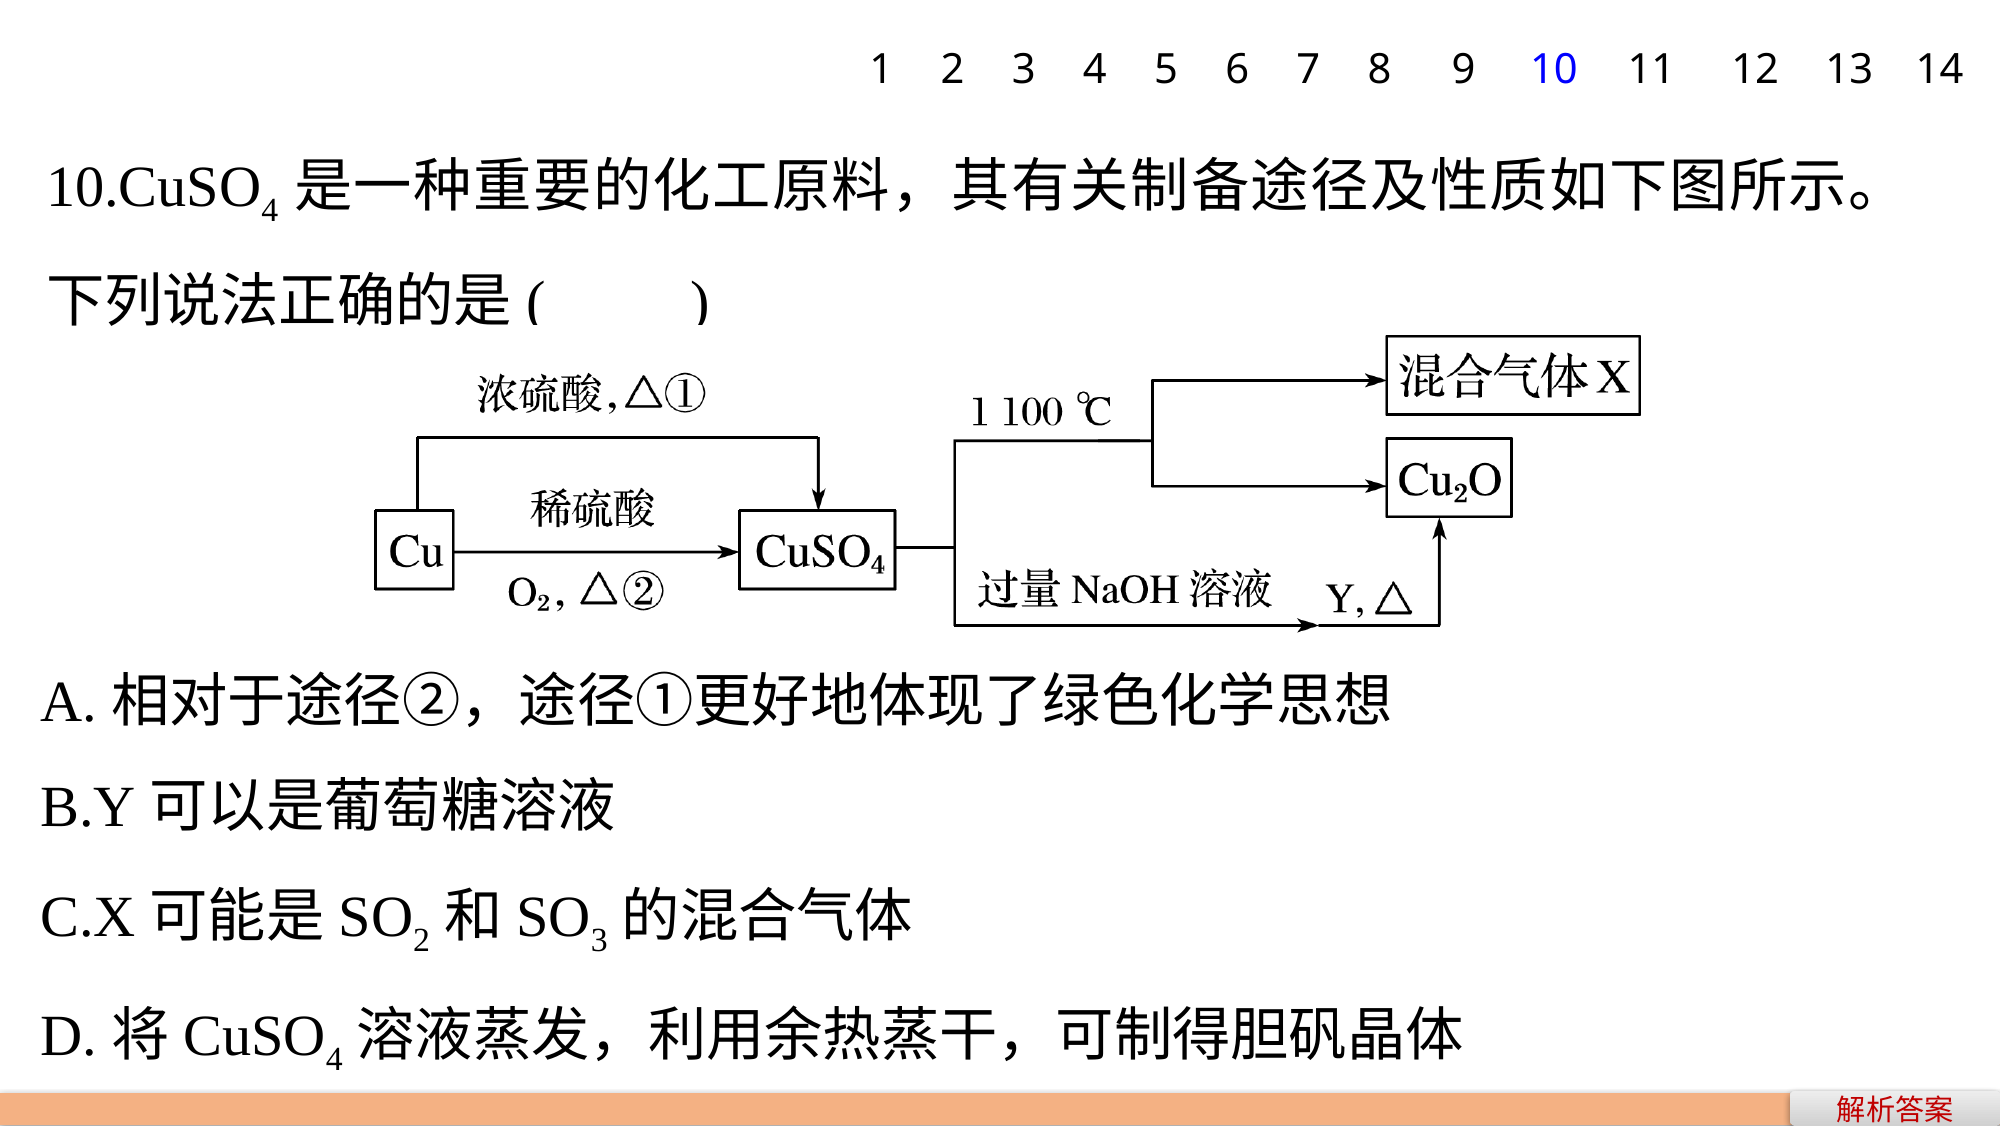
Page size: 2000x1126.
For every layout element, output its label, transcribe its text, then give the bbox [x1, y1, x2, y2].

text_box 13 [1811, 19, 1894, 114]
text_box 11 [1610, 19, 1696, 114]
text_box 12 [1707, 19, 1800, 114]
text_box 9 [1423, 19, 1496, 114]
text_box A.相对于途径②，途径①更好地体现了绿色化学思想 B.Y可以是葡萄糖溶液 C.X可能是SO2和SO3的混合气体 D.将CuSO4溶液蒸发，利用余热蒸干，可制得胆矾晶体 [25, 621, 1974, 1085]
text_box 5 [1139, 19, 1199, 114]
text_box 10.CuSO4是一种重要的化工原料，其有关制备途径及性质如下图所示。下列说法正确的是( ) [31, 101, 1922, 341]
text_box 14 [1905, 19, 1984, 114]
text_box 8 [1352, 19, 1412, 114]
text_box 解析答案 [1788, 1089, 2000, 1126]
text_box 4 [1067, 19, 1127, 114]
picture [362, 325, 1654, 639]
text_box 6 [1210, 19, 1270, 114]
text_box 2 [925, 19, 985, 114]
text_box 10 [1507, 19, 1599, 114]
text_box 7 [1281, 19, 1341, 114]
text_box 1 [854, 19, 914, 114]
text_box [0, 1092, 1787, 1126]
text_box 3 [996, 19, 1056, 114]
